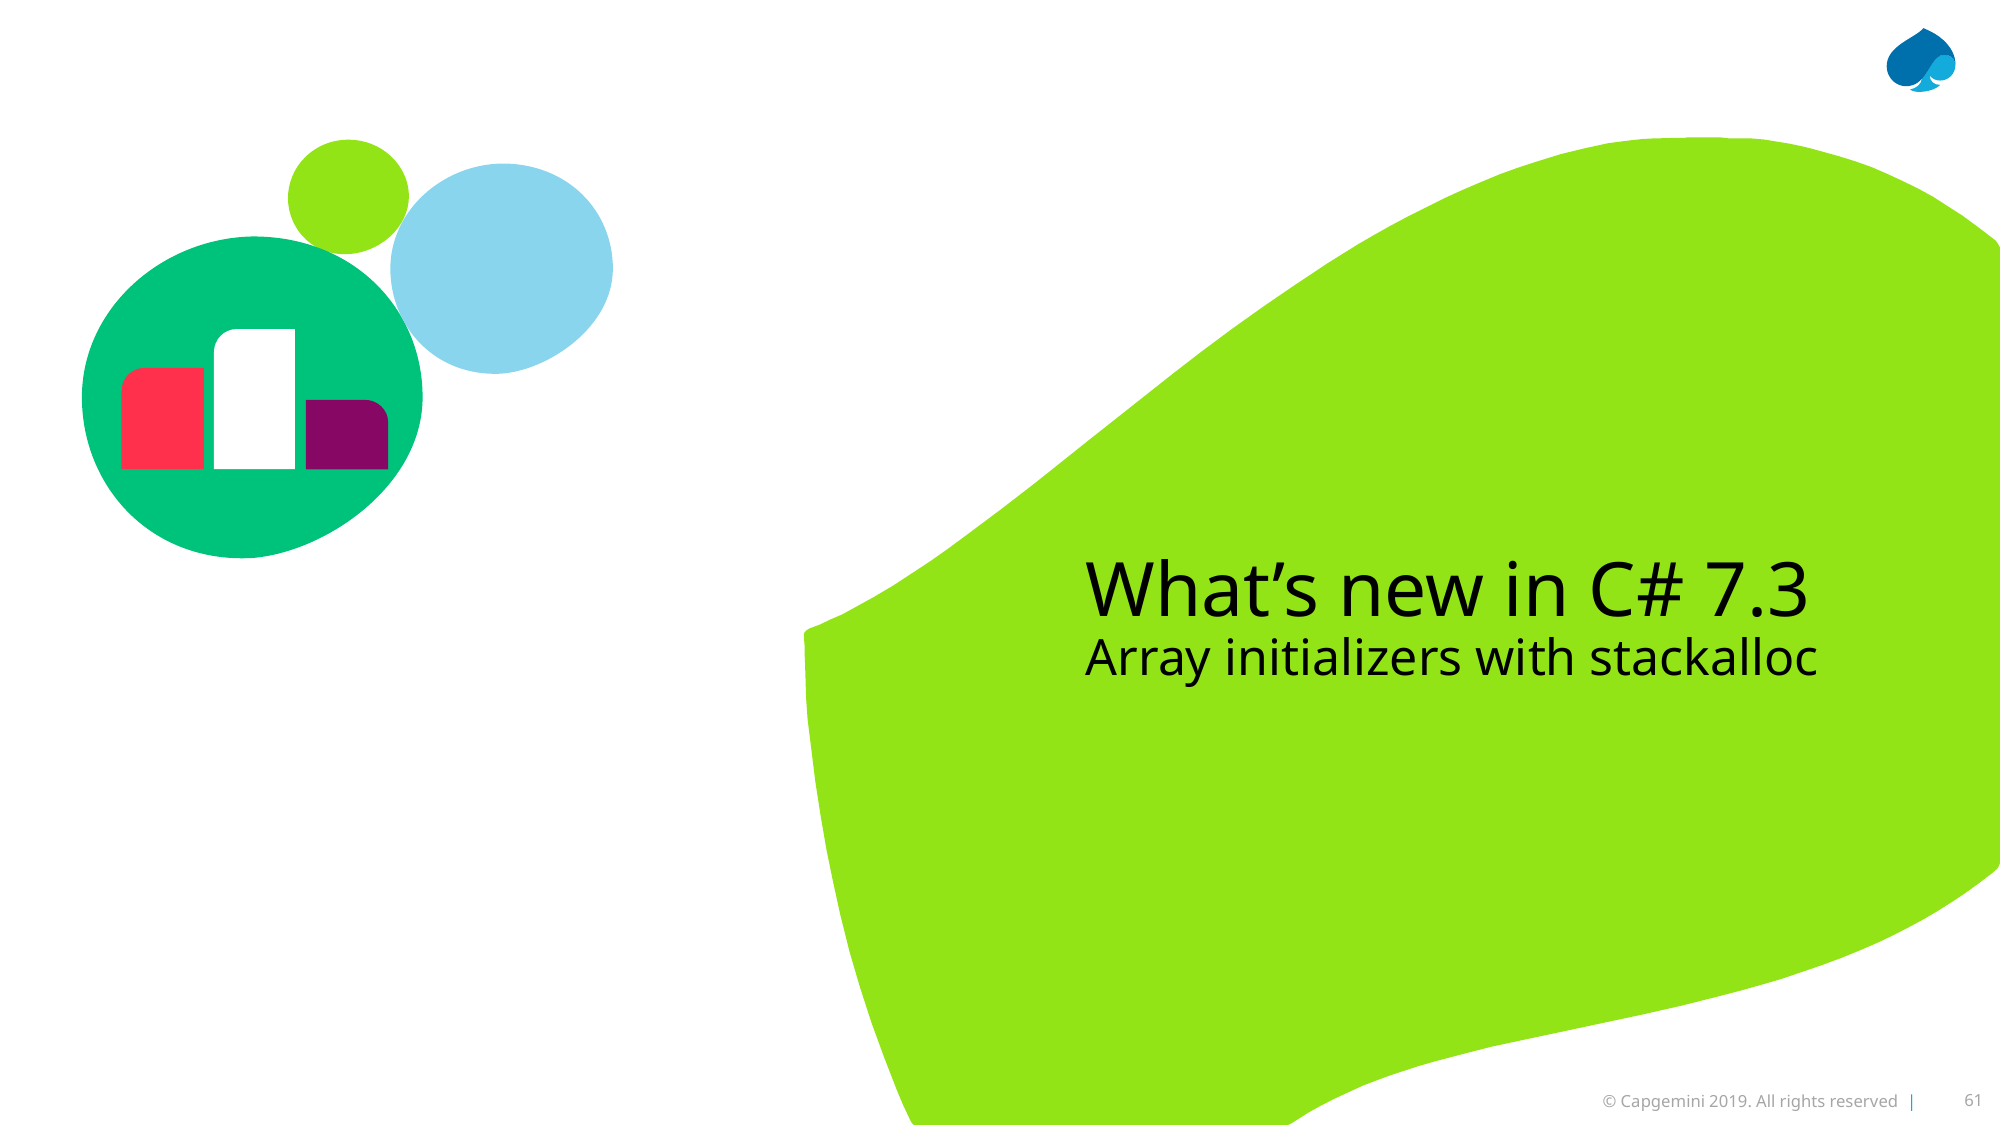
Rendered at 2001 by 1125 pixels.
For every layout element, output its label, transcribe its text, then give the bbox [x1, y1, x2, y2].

list What’s new in C# 7.3 Array initializers with stackalloc [1070, 359, 1922, 878]
text_box [80, 235, 424, 560]
text_box [389, 162, 614, 375]
text_box [287, 139, 409, 255]
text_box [121, 329, 389, 470]
